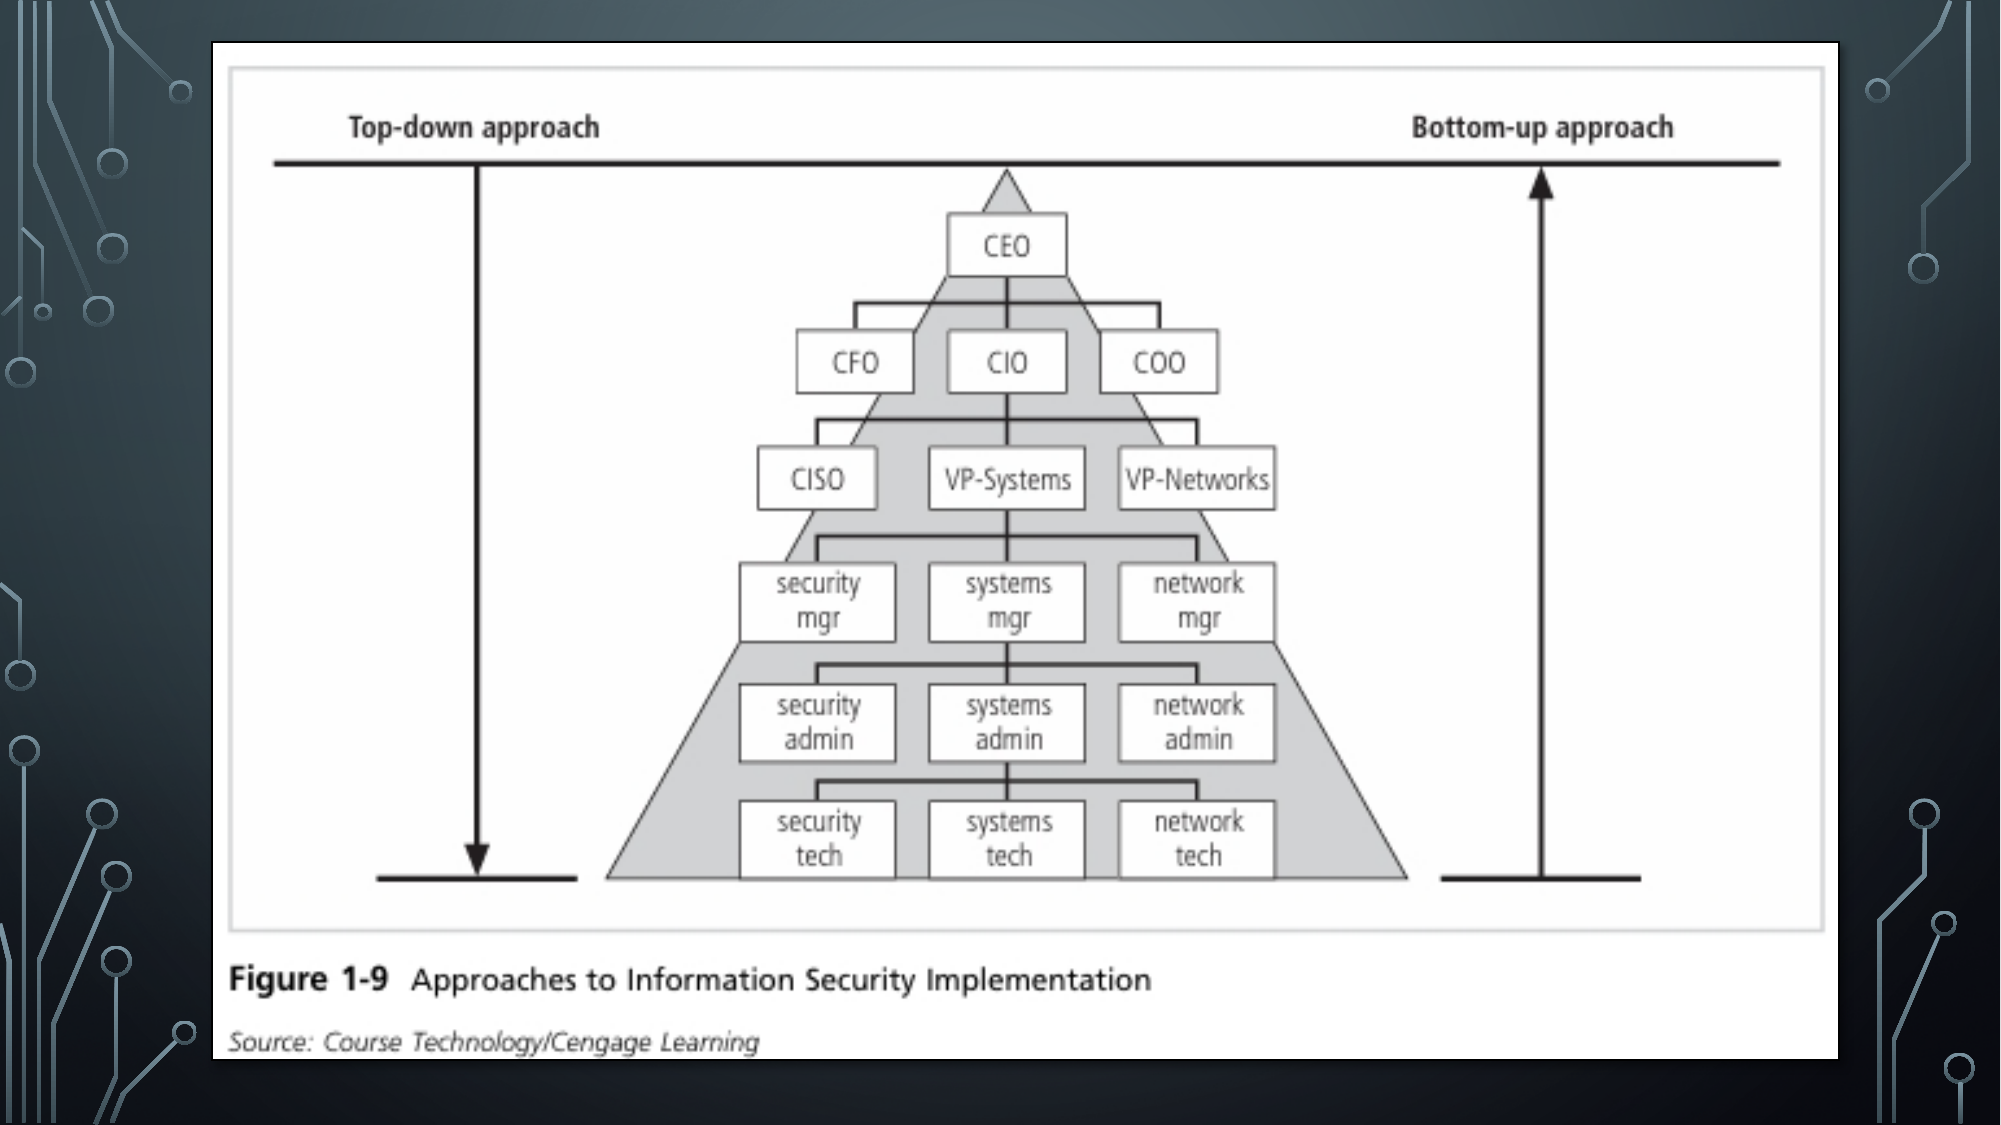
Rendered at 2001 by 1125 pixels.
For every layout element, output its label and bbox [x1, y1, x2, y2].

picture [213, 43, 1839, 1060]
